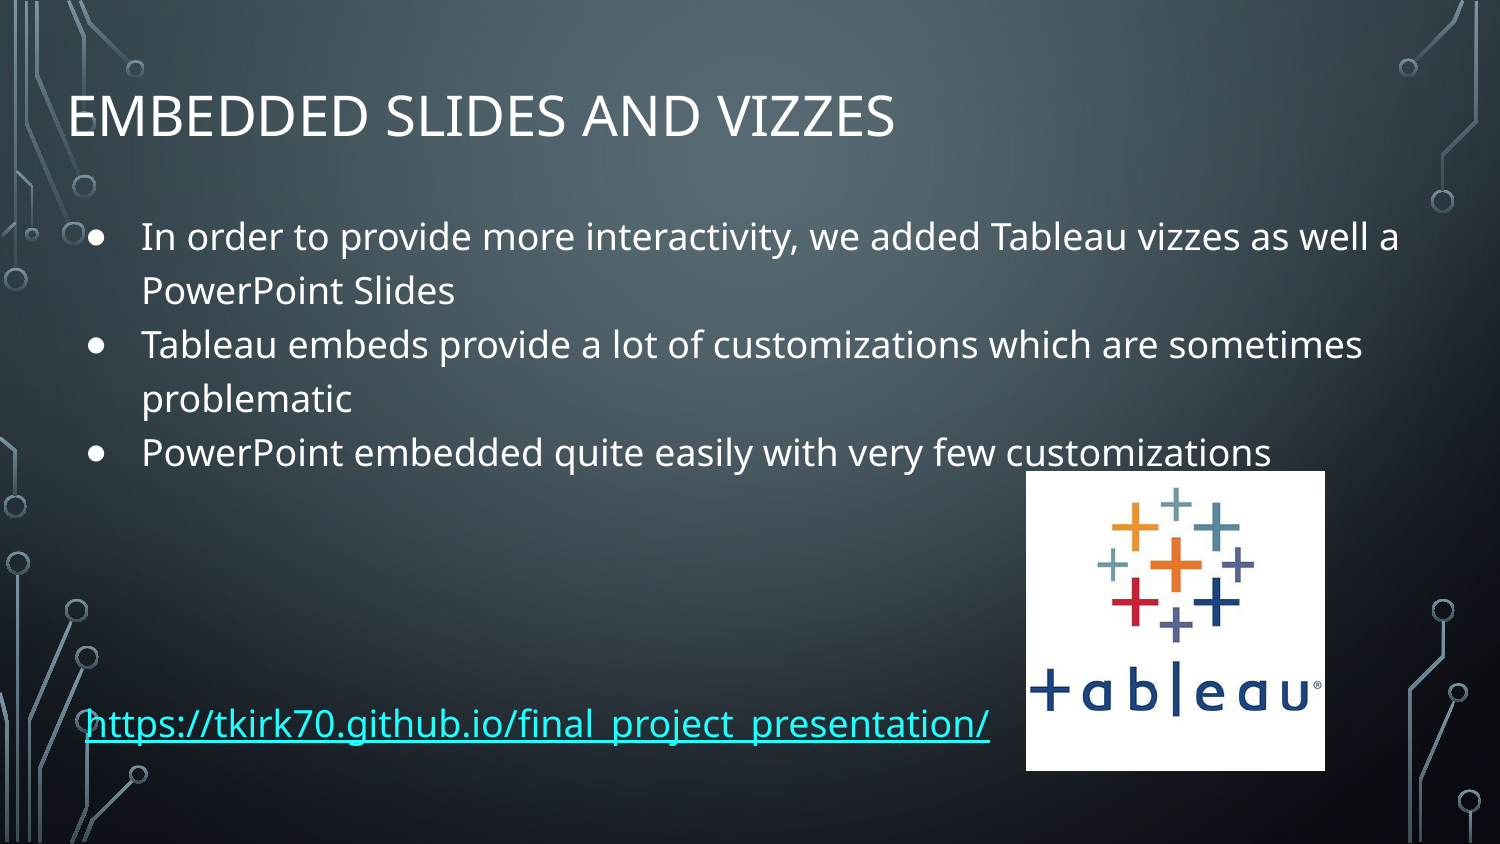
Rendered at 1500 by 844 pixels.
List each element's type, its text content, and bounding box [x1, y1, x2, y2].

list In order to provide more interactivity, we added Tableau vizzes as well a PowerPoint Slides Tableau embeds provide a lot of customizations which are sometimes problematic PowerPoint embedded quite easily with very few customizations https://tkirk70.github.io/final_project_presentation/ [51, 189, 1449, 750]
picture [1025, 471, 1326, 771]
title Embedded Slides and Vizzes [51, 72, 1449, 167]
